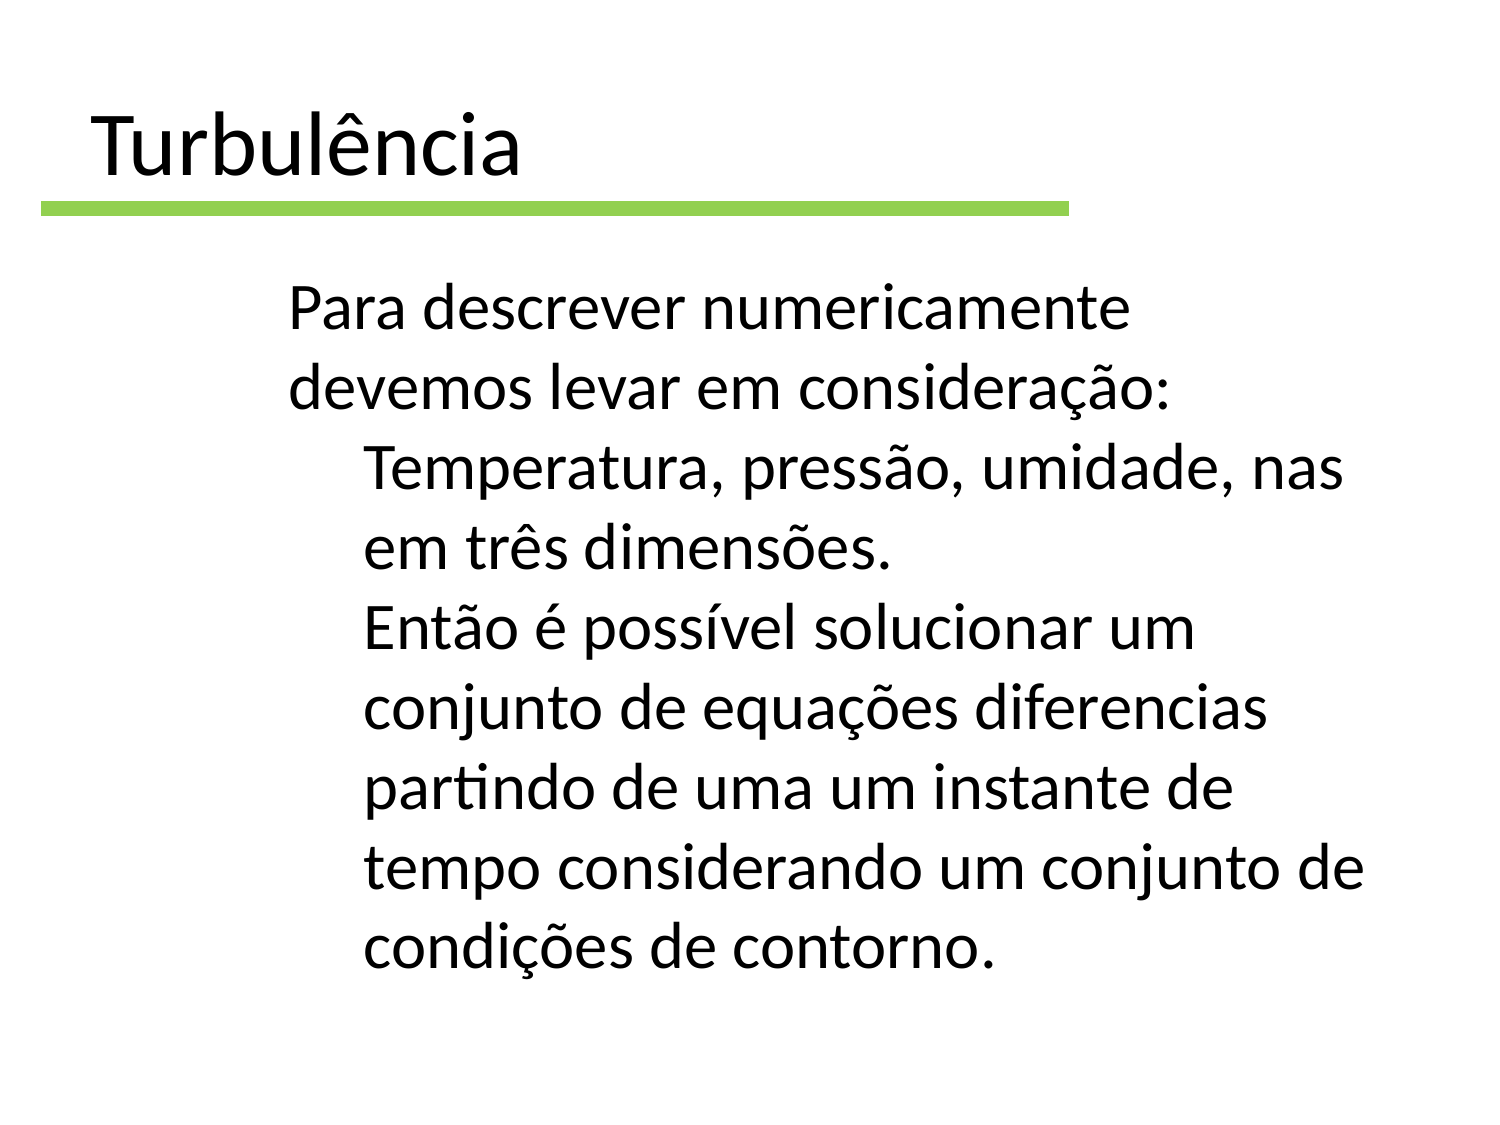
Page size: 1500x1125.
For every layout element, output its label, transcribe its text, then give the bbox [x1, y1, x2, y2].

text_box Para descrever numericamente devemos levar em consideração: Temperatura, pressão, umidade, nas em três dimensões. Então é possível solucionar um conjunto de equações diferencias partindo de uma um instante de tempo considerando um conjunto de condições de contorno. [123, 255, 1400, 990]
title Turbulência [75, 45, 1425, 233]
